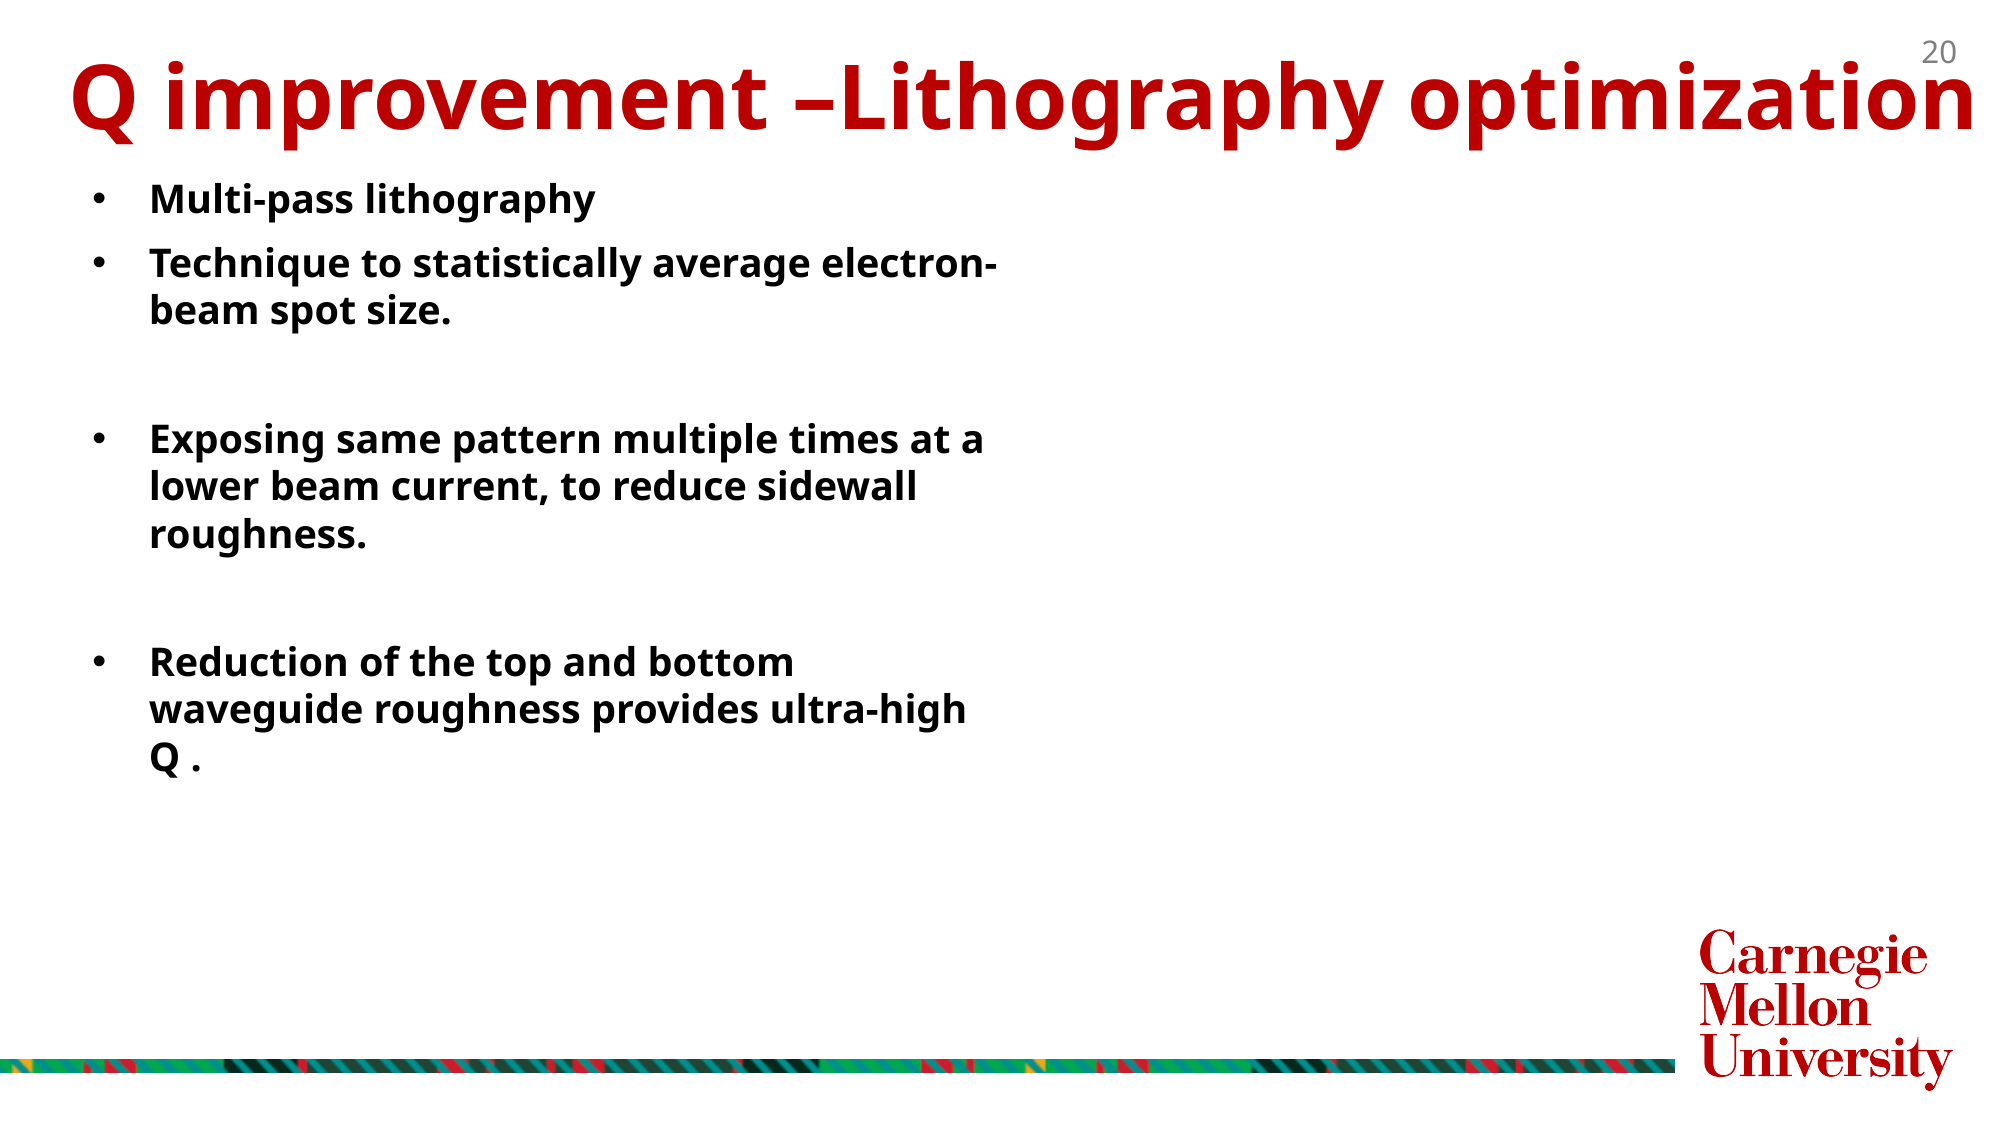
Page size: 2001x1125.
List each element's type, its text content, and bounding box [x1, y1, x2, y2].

title Q improvement –Lithography optimization [48, 30, 2000, 164]
picture [0, 1059, 1675, 1073]
picture [1700, 929, 1953, 1091]
